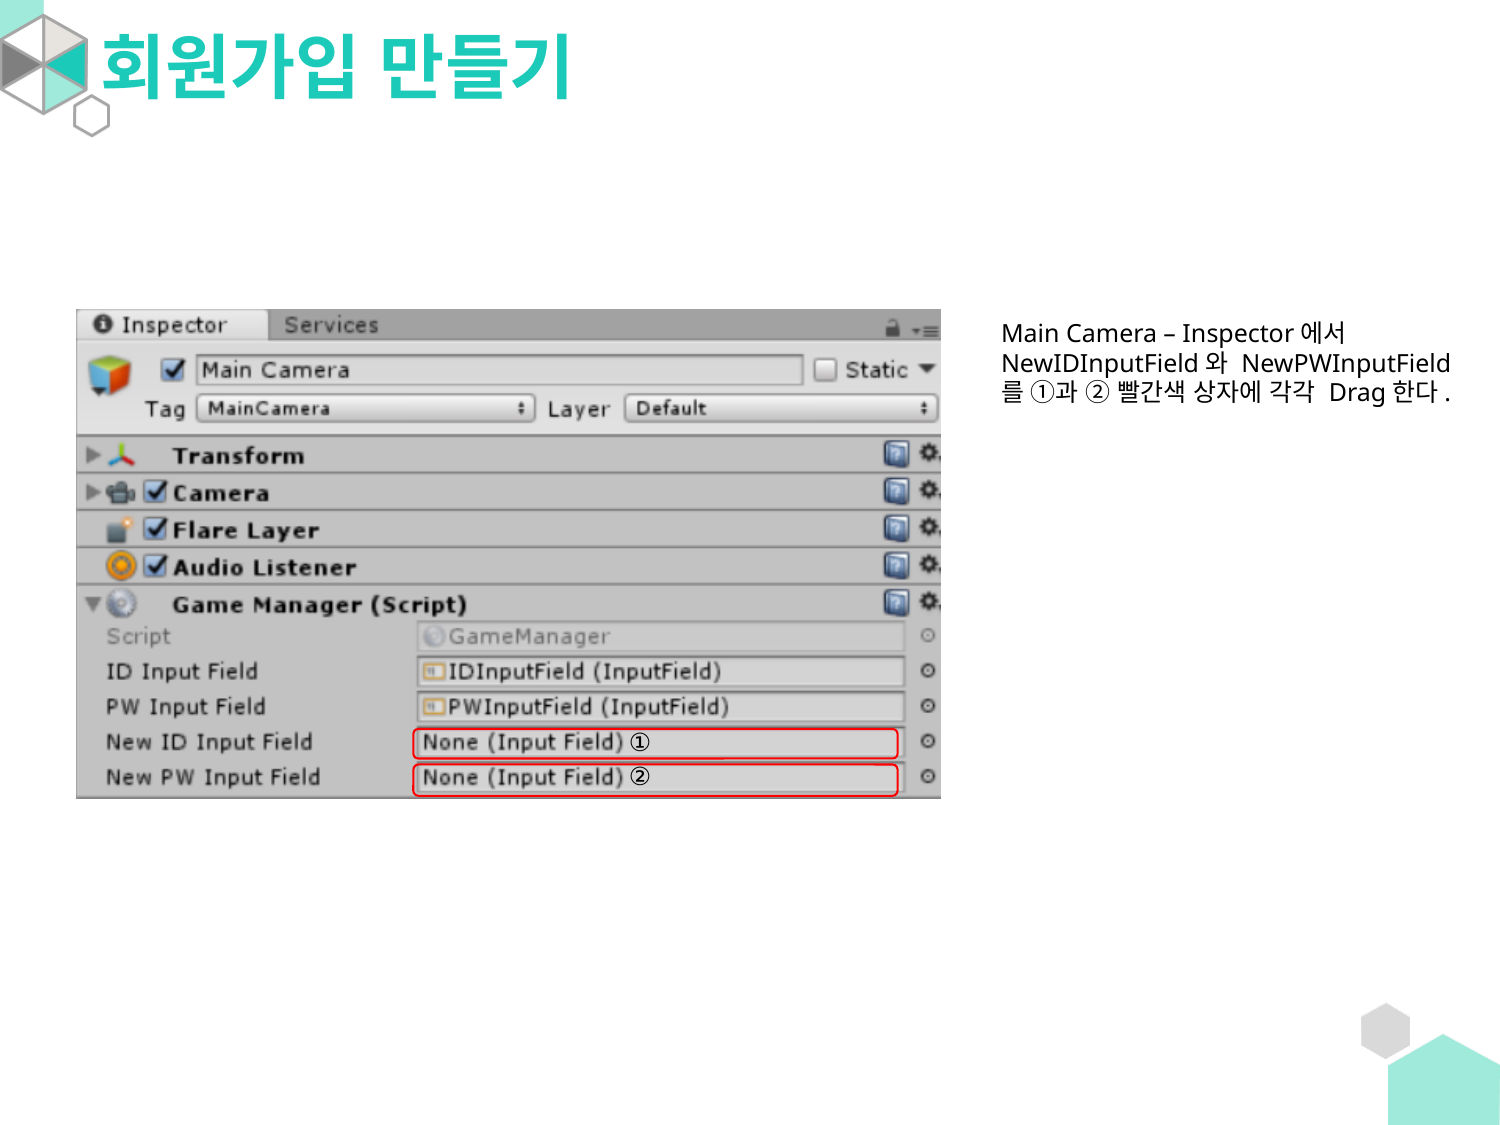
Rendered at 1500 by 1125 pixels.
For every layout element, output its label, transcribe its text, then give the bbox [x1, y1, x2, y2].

text_box 회원가입 만들기 [85, 0, 1233, 132]
picture [0, 0, 1500, 1125]
text_box Main Camera – Inspector에서 NewIDInputField와 NewPWInputField를 ①과 ② 빨간색 상자에 각각 Drag한다. [986, 309, 1471, 415]
